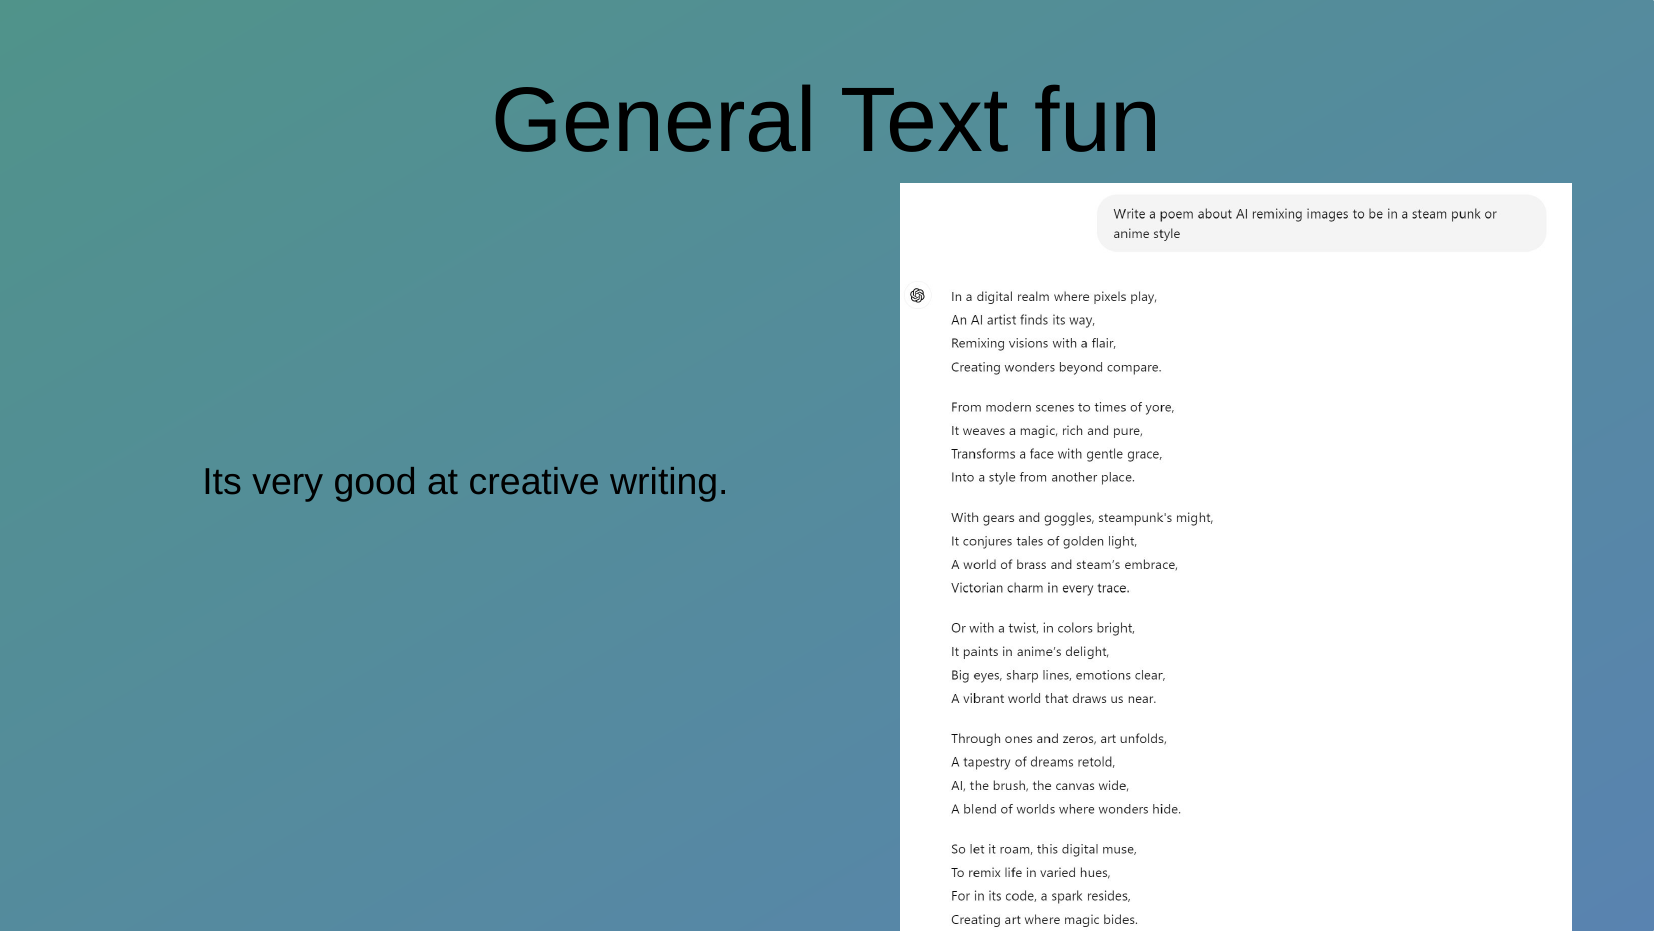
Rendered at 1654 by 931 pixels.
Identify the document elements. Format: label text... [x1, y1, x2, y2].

title General Text fun [82, 37, 1571, 193]
picture [899, 183, 1572, 931]
text_box Its very good at creative writing. [187, 449, 744, 507]
